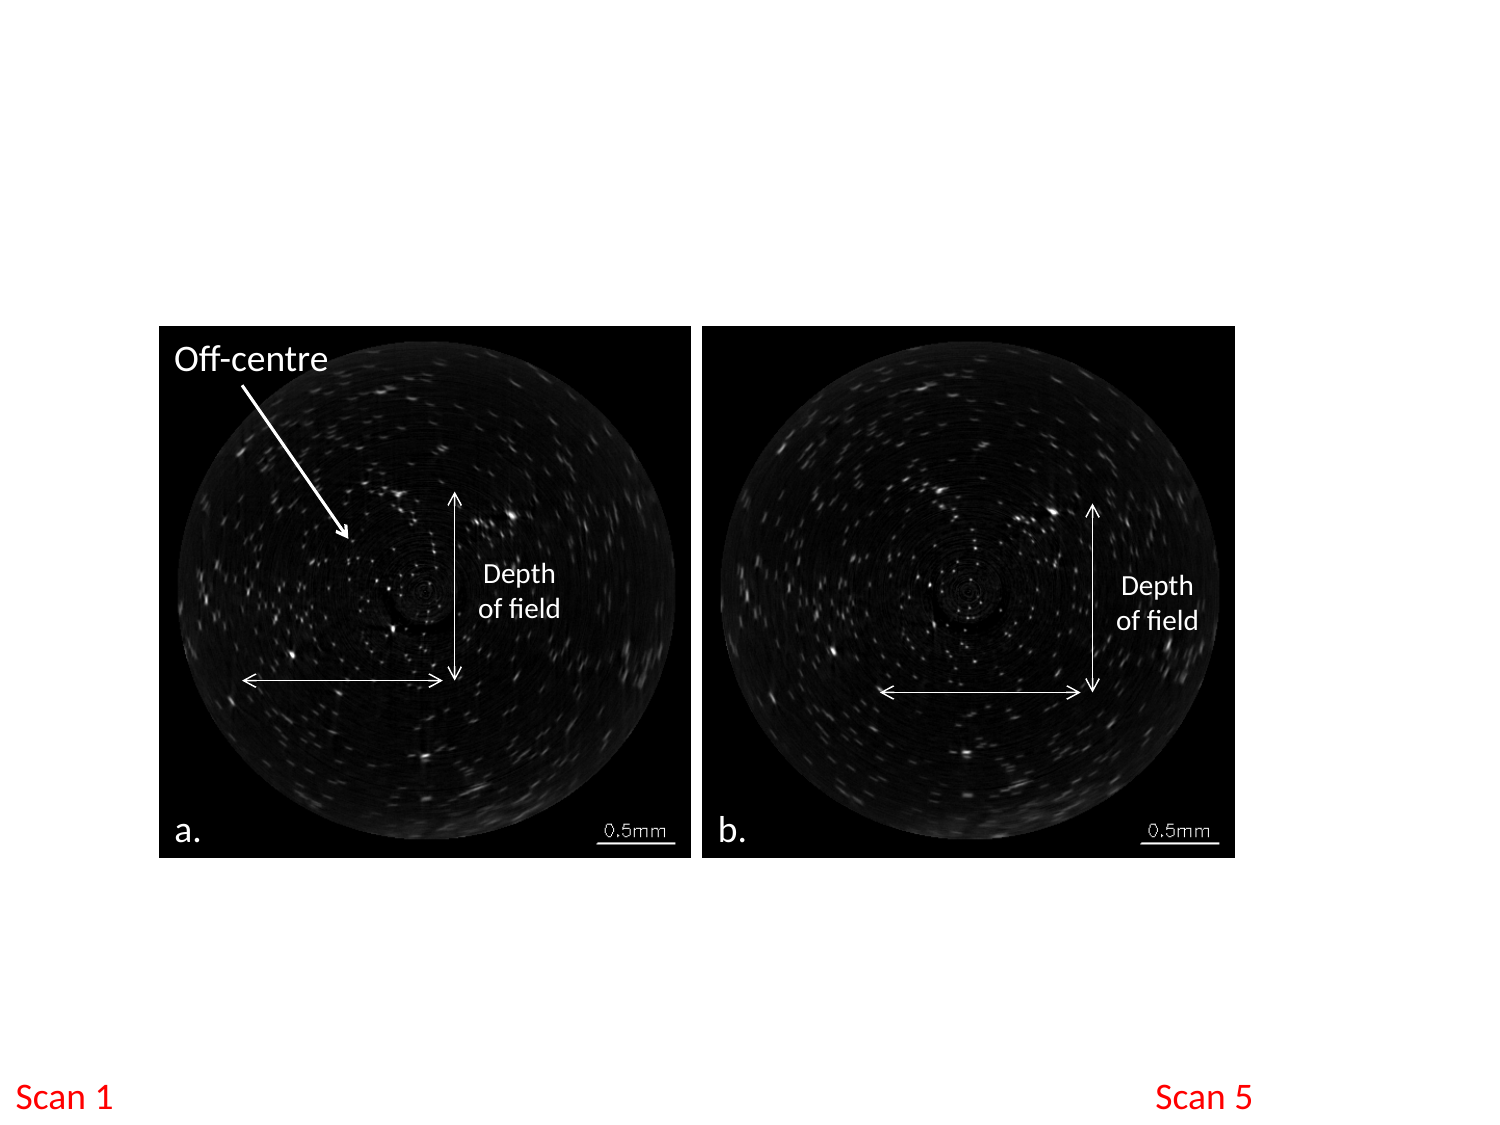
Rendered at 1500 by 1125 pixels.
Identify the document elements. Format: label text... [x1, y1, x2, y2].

text_box Scan 5 [1140, 1064, 1269, 1125]
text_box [159, 326, 1235, 859]
text_box Scan 1 [0, 1064, 129, 1125]
